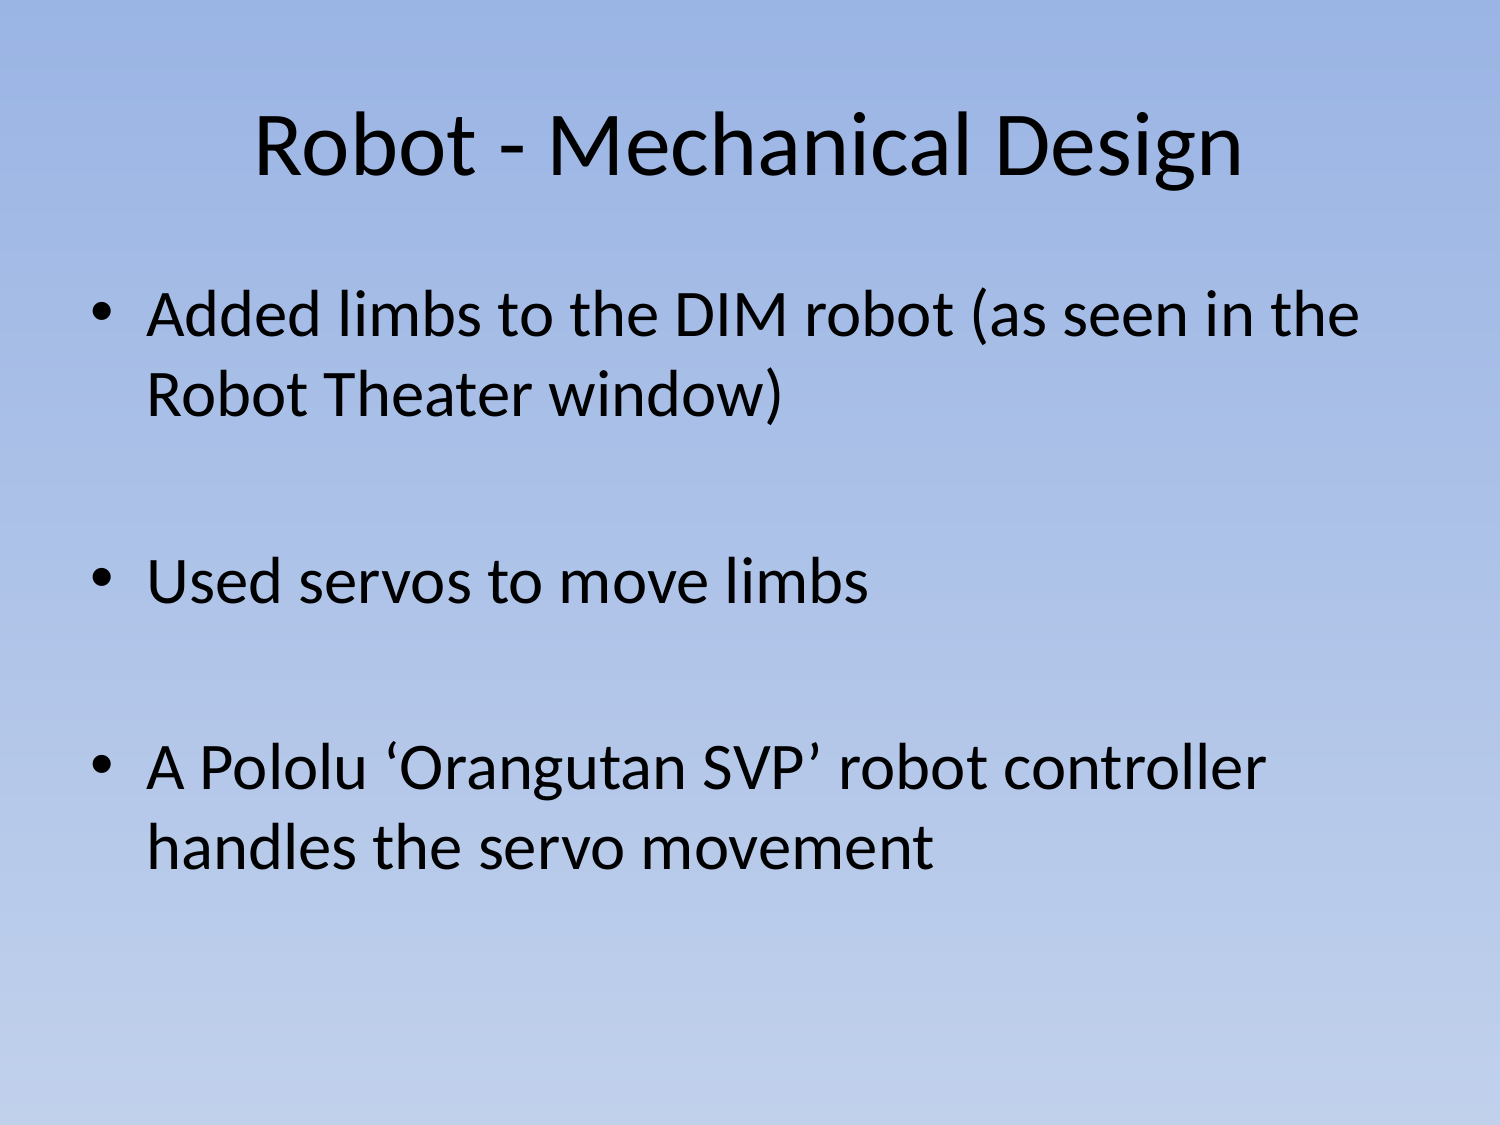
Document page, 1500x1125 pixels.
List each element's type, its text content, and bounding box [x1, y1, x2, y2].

title Robot - Mechanical Design [75, 45, 1425, 233]
list Added limbs to the DIM robot (as seen in the Robot Theater window) Used servos to move limbs A Pololu ‘Orangutan SVP’ robot controller handles the servo movement [75, 262, 1425, 1005]
